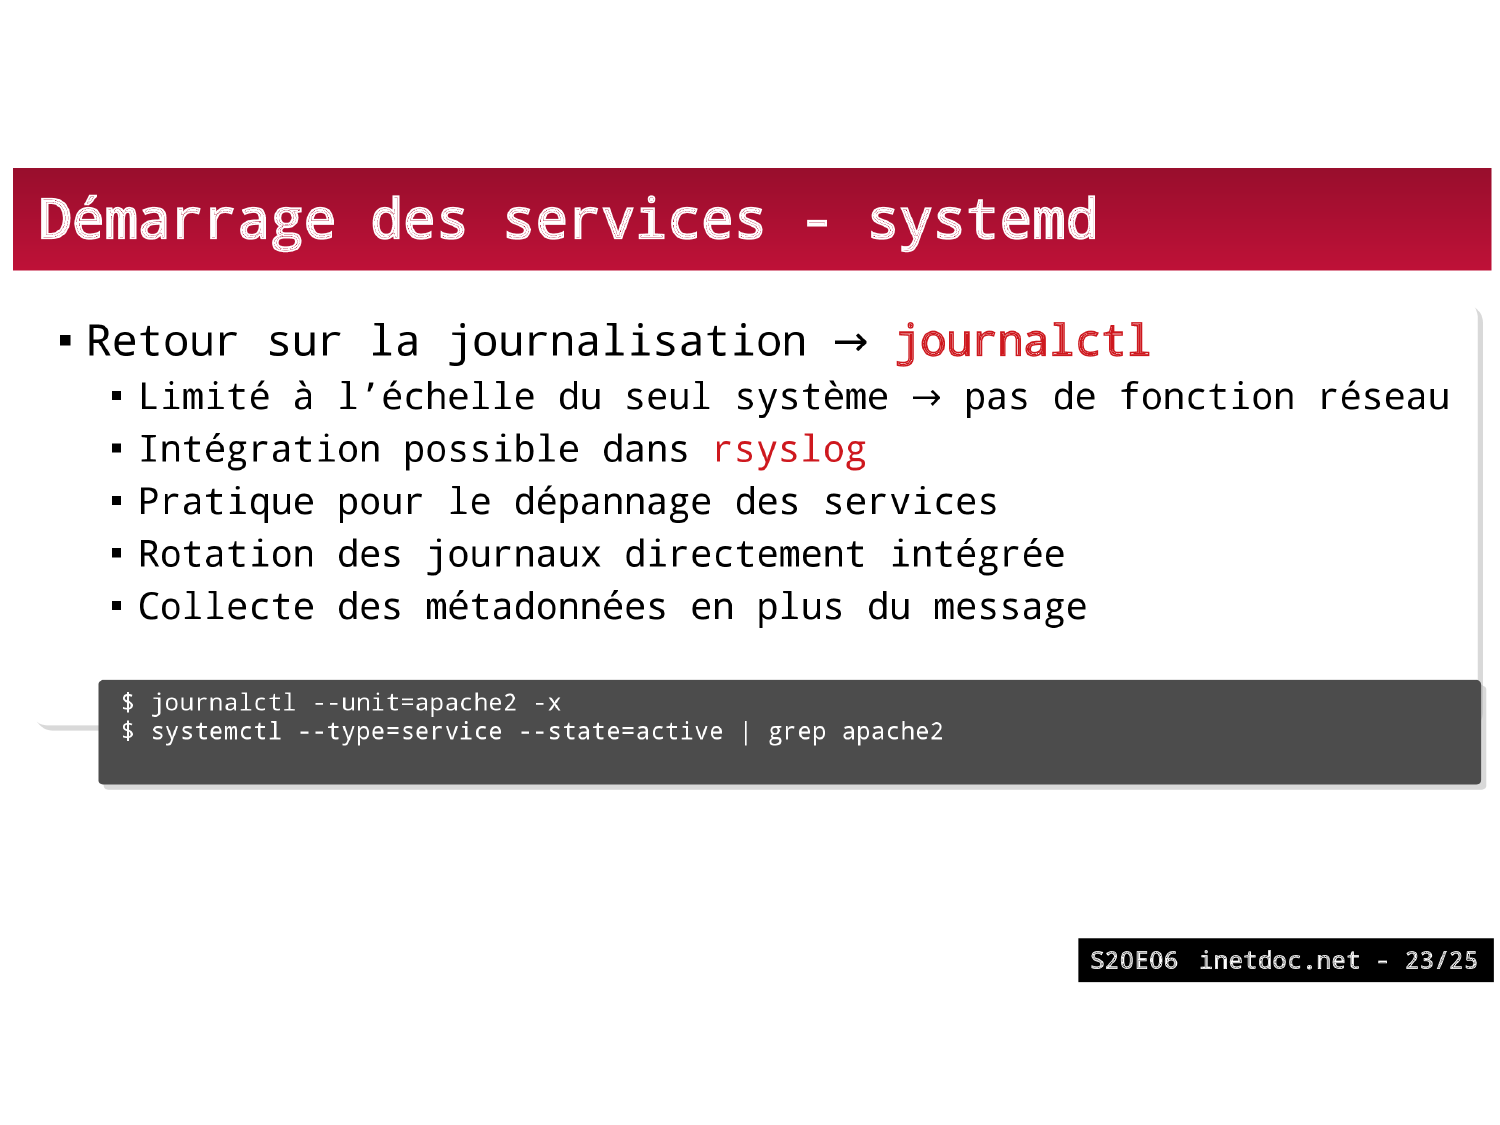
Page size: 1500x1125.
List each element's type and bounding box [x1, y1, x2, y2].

picture [0, 141, 1500, 987]
